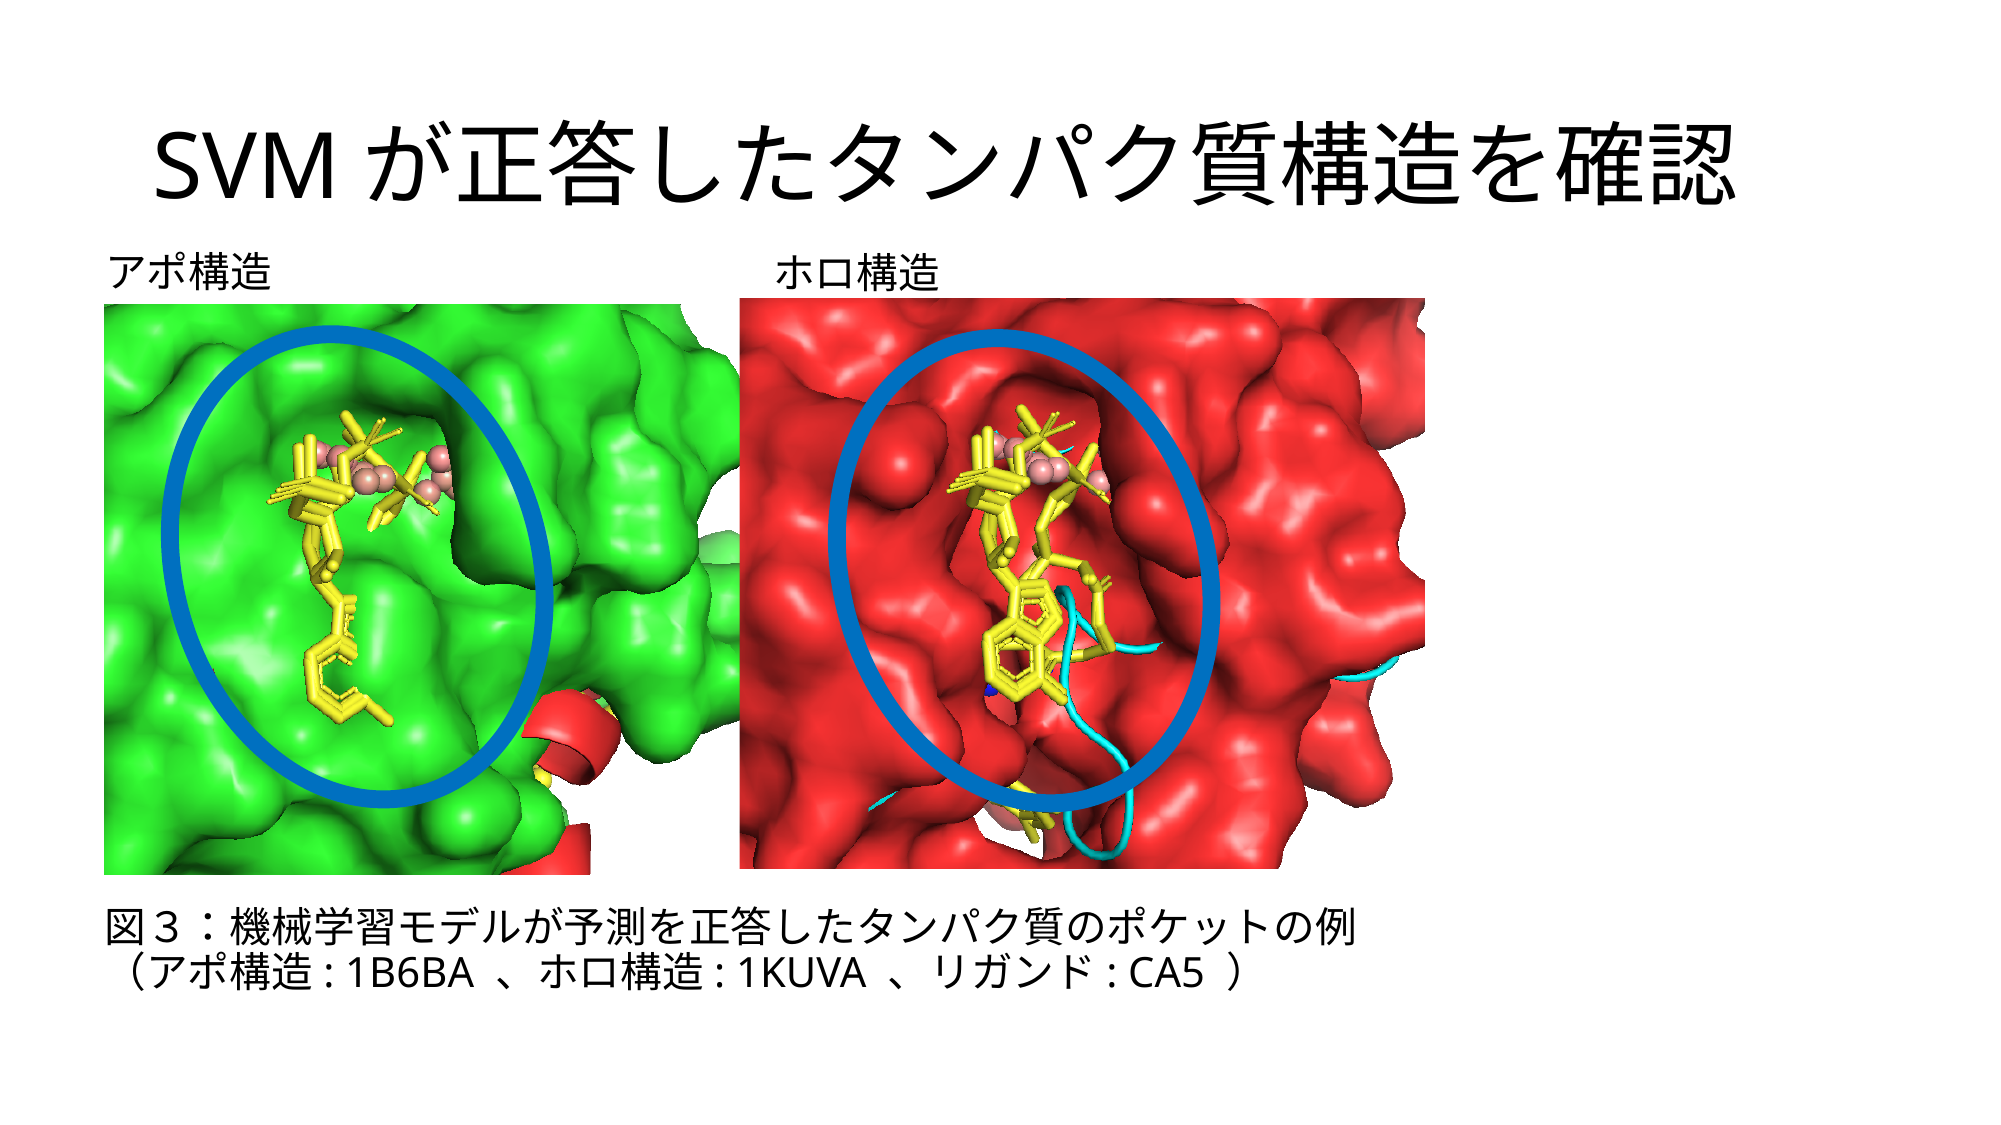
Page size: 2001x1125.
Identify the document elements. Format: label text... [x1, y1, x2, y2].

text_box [89, 238, 1815, 1060]
title SVMが正答したタンパク質構造を確認 [137, 59, 1863, 278]
